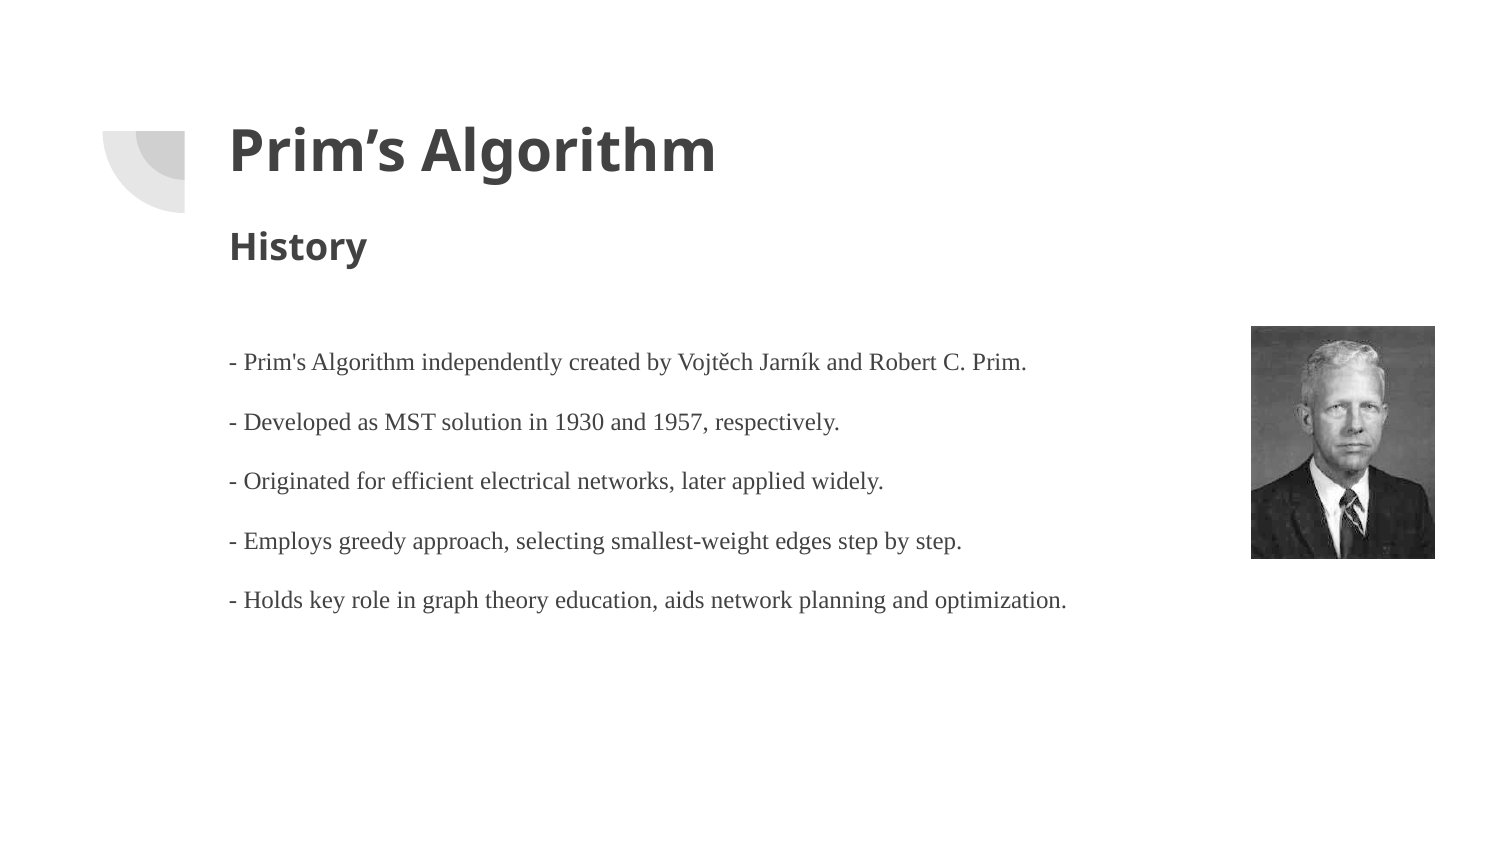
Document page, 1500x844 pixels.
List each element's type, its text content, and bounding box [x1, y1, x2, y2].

title Prim’s Algorithm [213, 98, 1368, 263]
list - Prim's Algorithm independently created by Vojtěch Jarník and Robert C. Prim. - Developed as MST solution in 1930 and 1957, respectively. - Originated for efficient electrical networks, later applied widely. - Employs greedy approach, selecting smallest-weight edges step by step. - Holds key role in graph theory education, aids network planning and optimization. [213, 326, 1368, 744]
picture [1251, 326, 1435, 559]
title History [213, 207, 518, 273]
